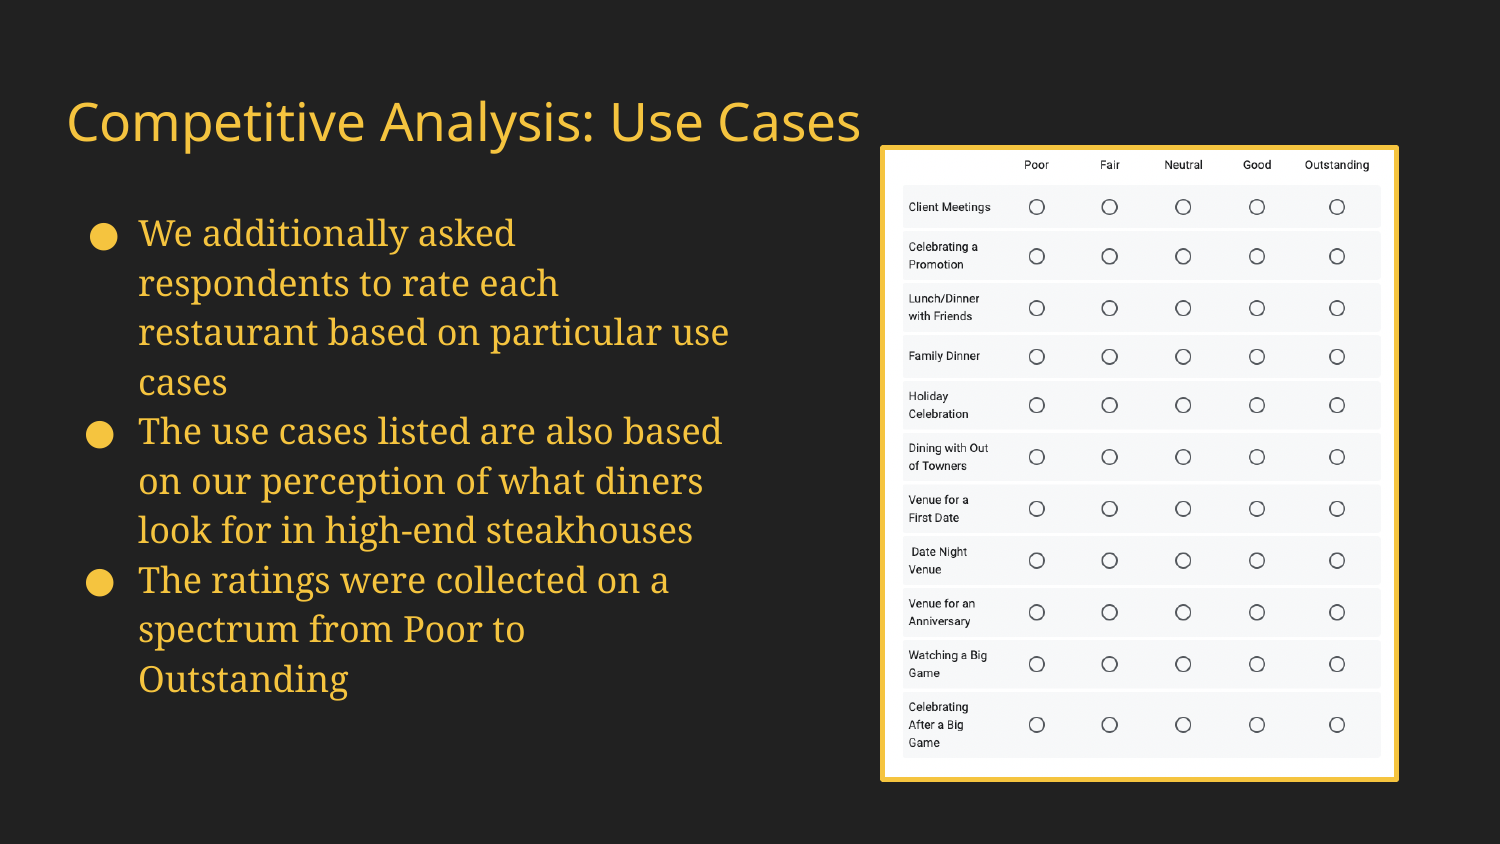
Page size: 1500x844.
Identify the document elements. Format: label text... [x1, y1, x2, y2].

list We additionally asked respondents to rate each restaurant based on particular use cases The use cases listed are also based on our perception of what diners look for in high-end steakhouses The ratings were collected on a spectrum from Poor to Outstanding [51, 189, 750, 750]
picture [884, 149, 1395, 778]
title Competitive Analysis: Use Cases [51, 72, 1449, 167]
